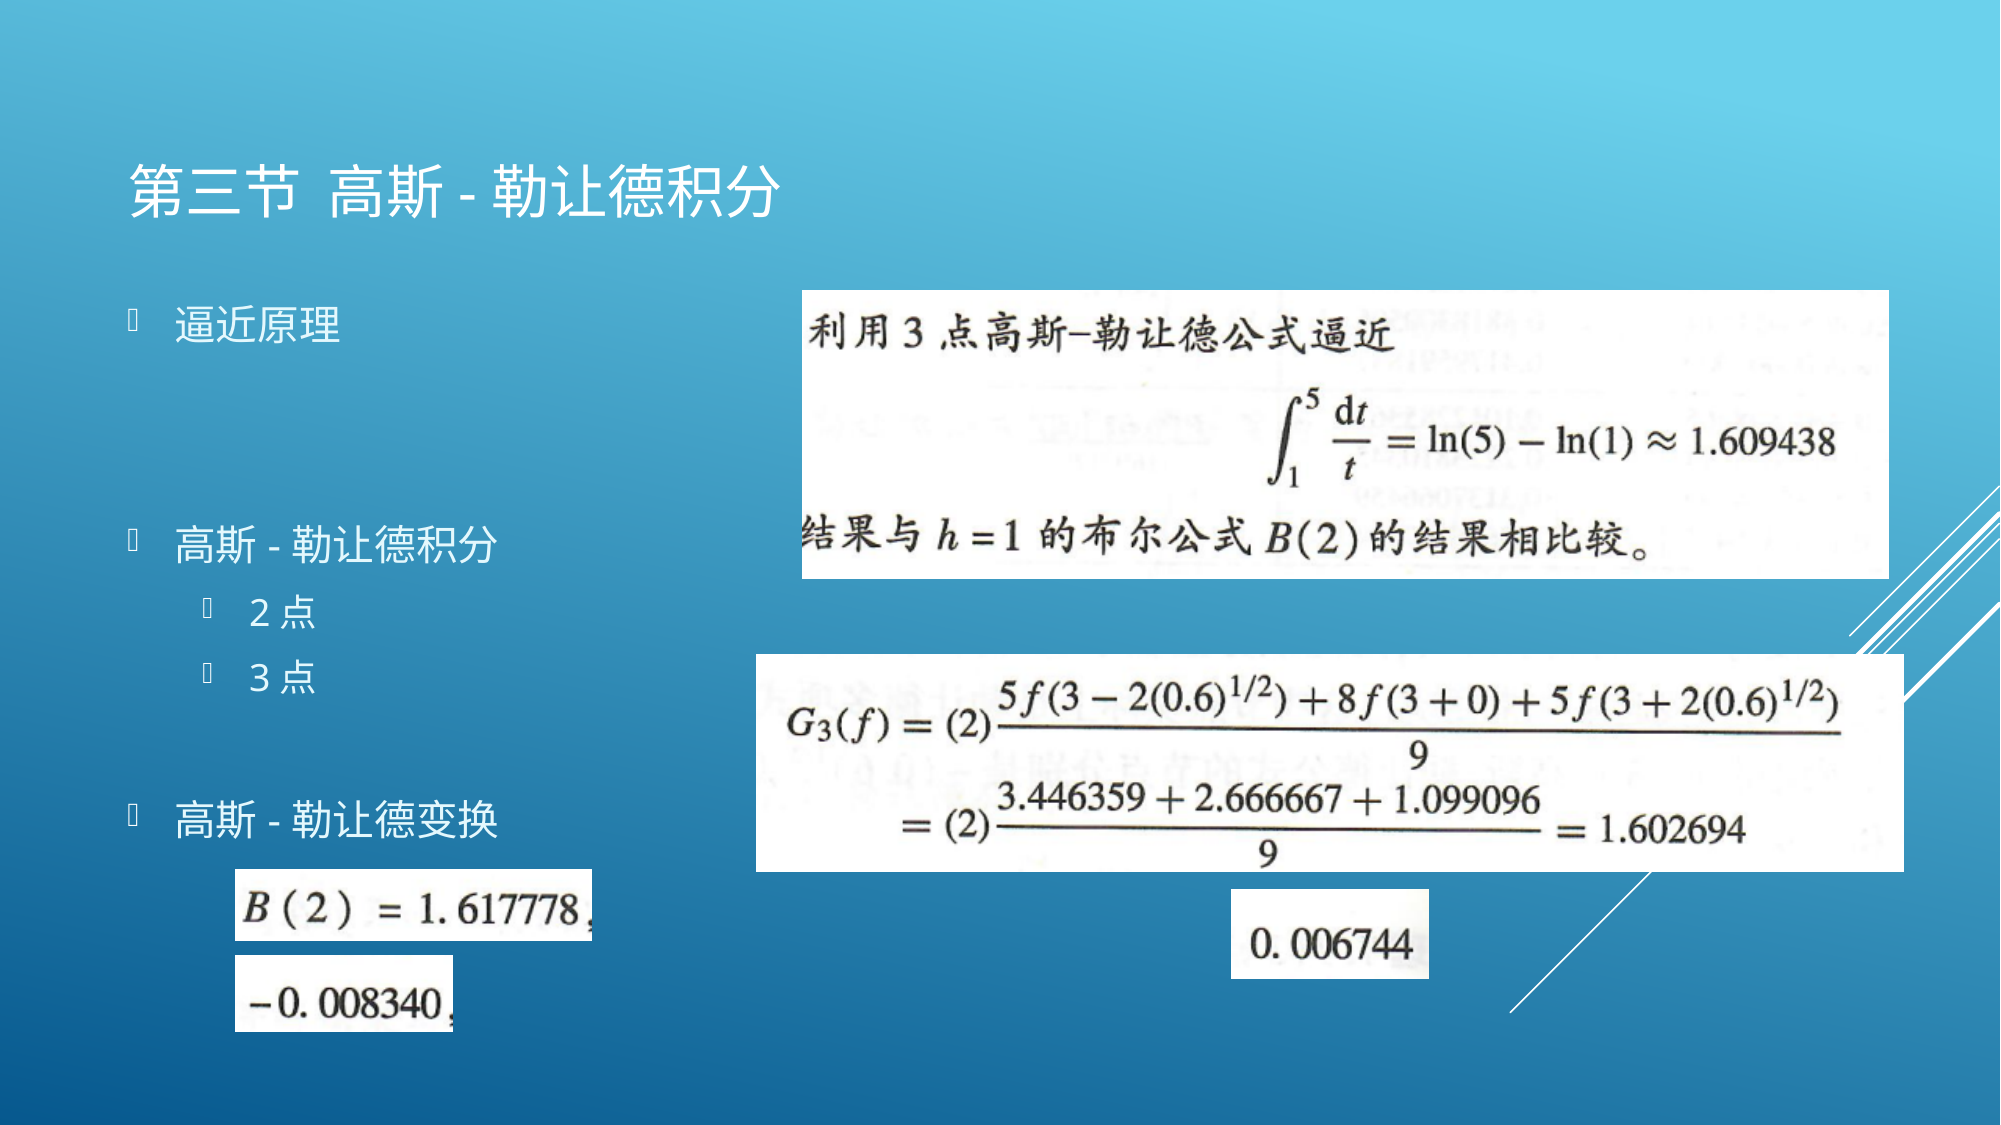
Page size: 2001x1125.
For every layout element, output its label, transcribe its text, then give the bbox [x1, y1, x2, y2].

title 第三节 高斯-勒让德积分 [112, 112, 1513, 268]
picture [756, 654, 1904, 872]
picture [235, 955, 454, 1033]
picture [1231, 889, 1429, 980]
picture [802, 290, 1889, 579]
picture [235, 868, 593, 942]
list 逼近原理 高斯-勒让德积分 2点 3点 高斯-勒让德变换 [112, 290, 1513, 986]
